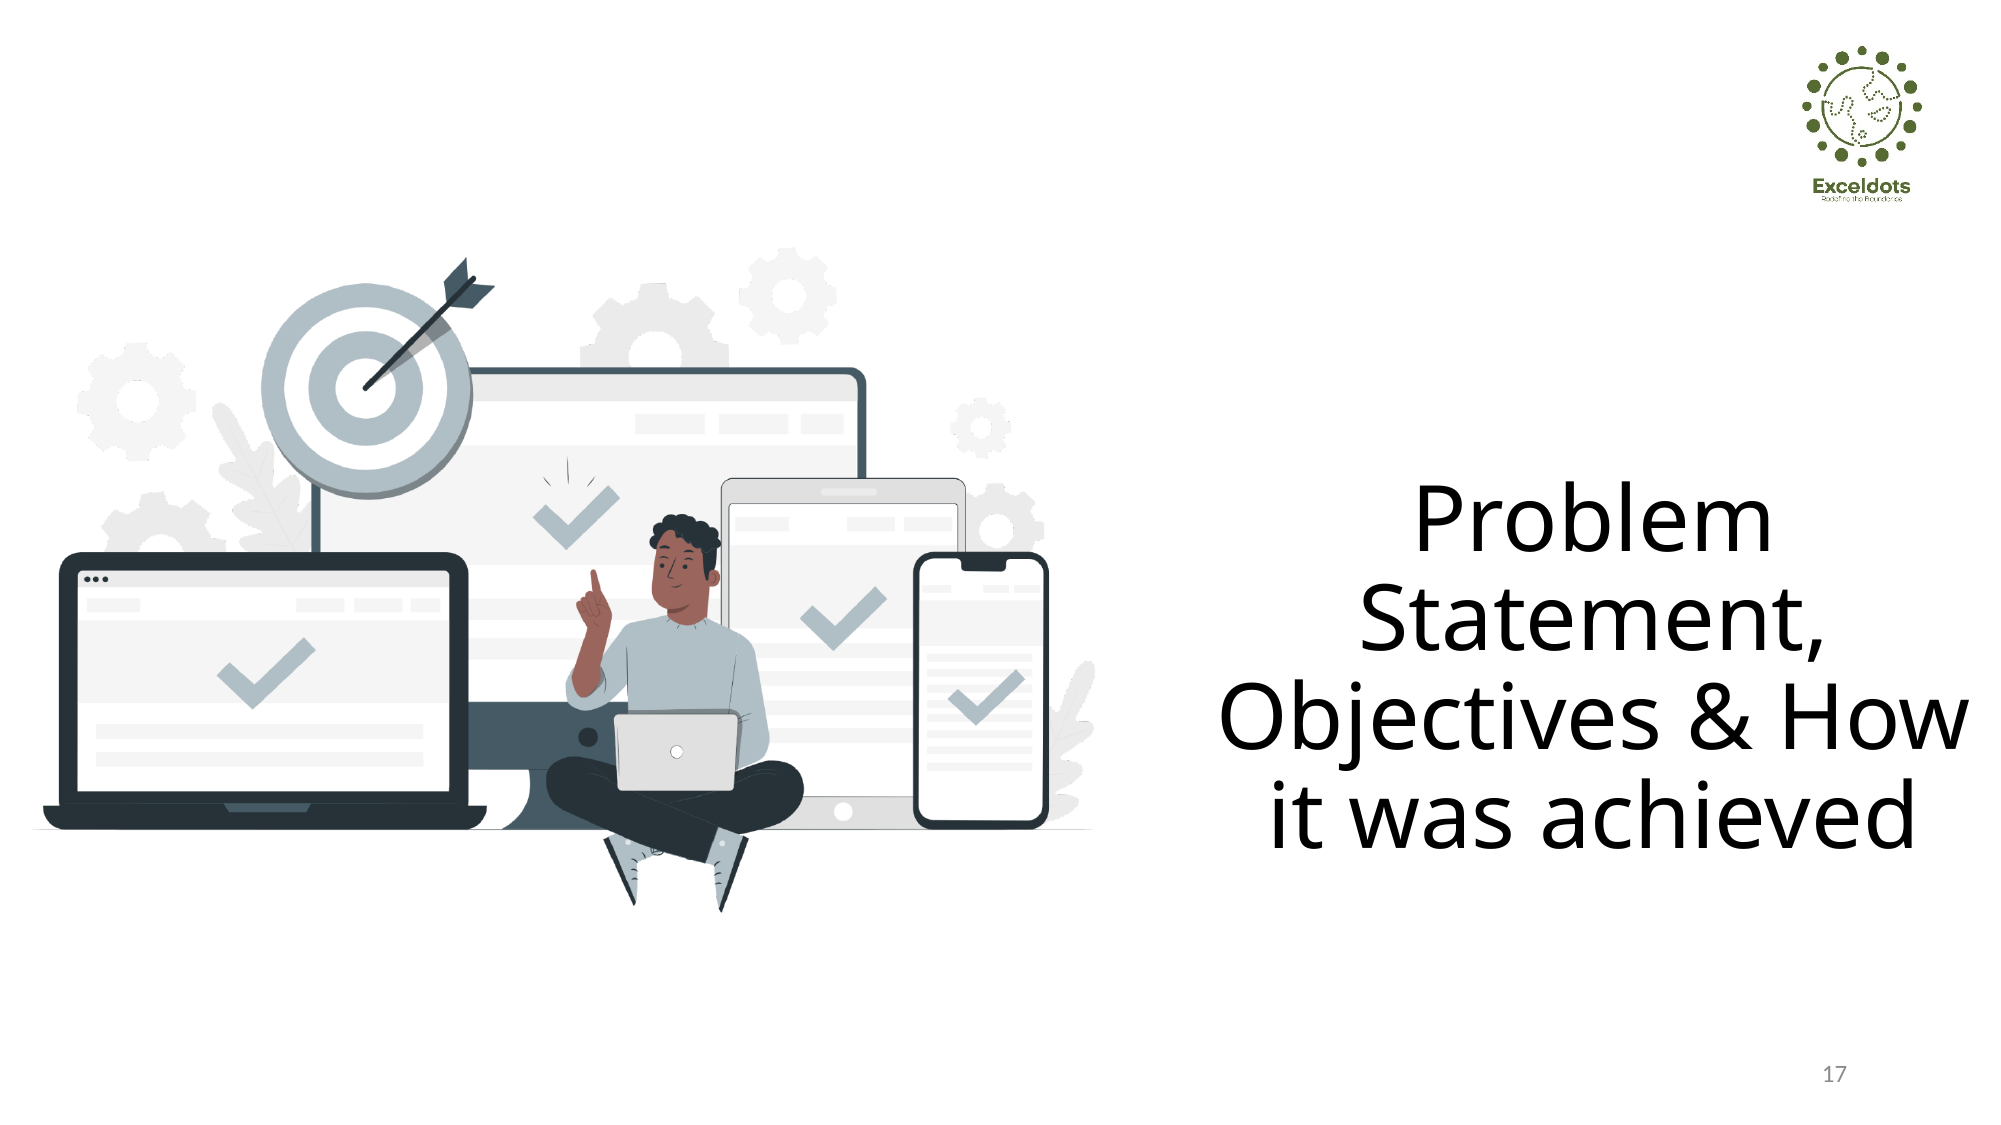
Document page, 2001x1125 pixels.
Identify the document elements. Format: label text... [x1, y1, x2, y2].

picture [1761, 22, 1963, 224]
text_box Problem Statement, Objectives & How it was achieved [1187, 457, 2000, 932]
picture [0, 0, 1125, 1125]
slide_number 17 [1412, 1042, 1863, 1103]
